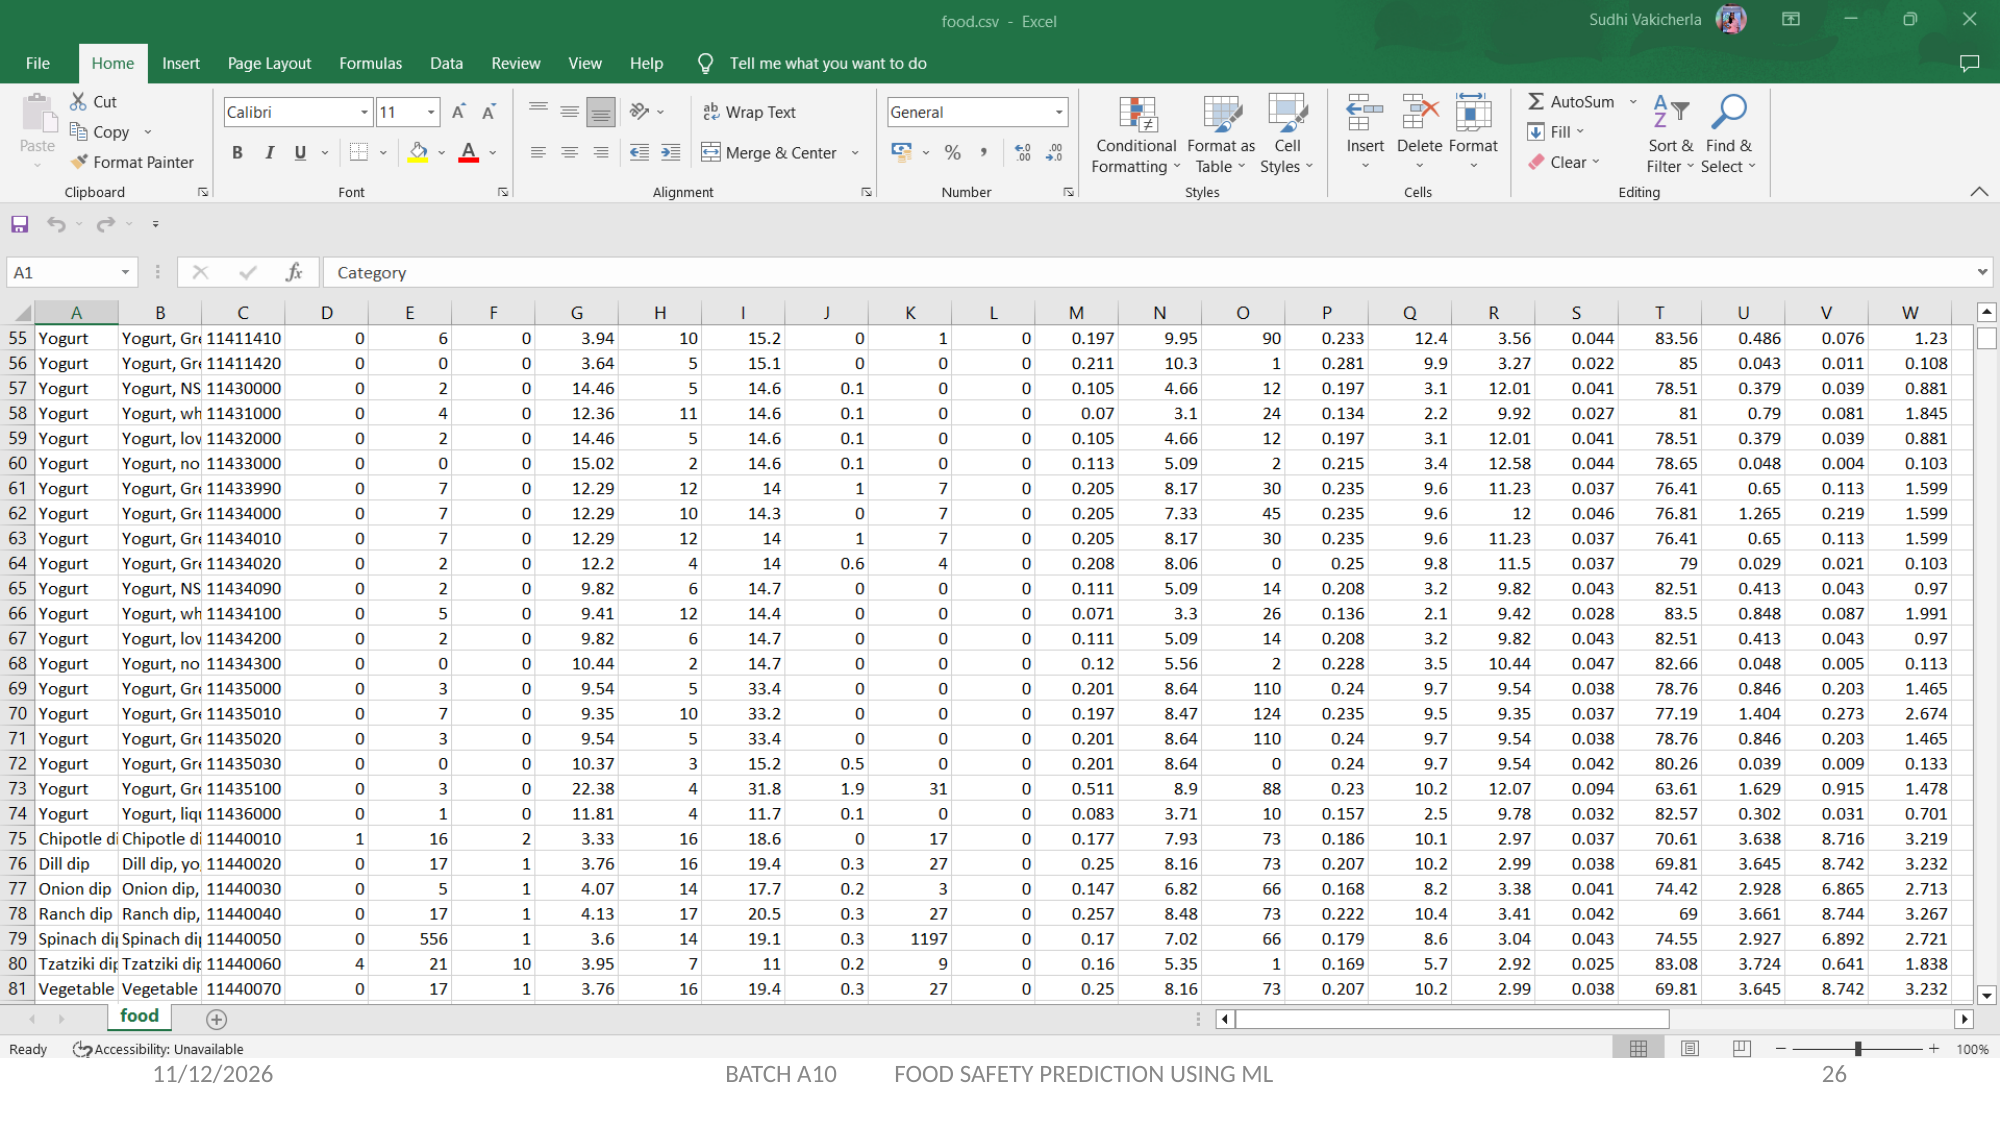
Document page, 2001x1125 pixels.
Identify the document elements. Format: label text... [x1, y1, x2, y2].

slide_number 26 [1412, 1068, 1863, 1103]
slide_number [137, 1068, 588, 1103]
picture [0, 0, 2000, 1059]
footer BATCH A10 FOOD SAFETY PREDICTION USING ML [662, 1068, 1338, 1103]
